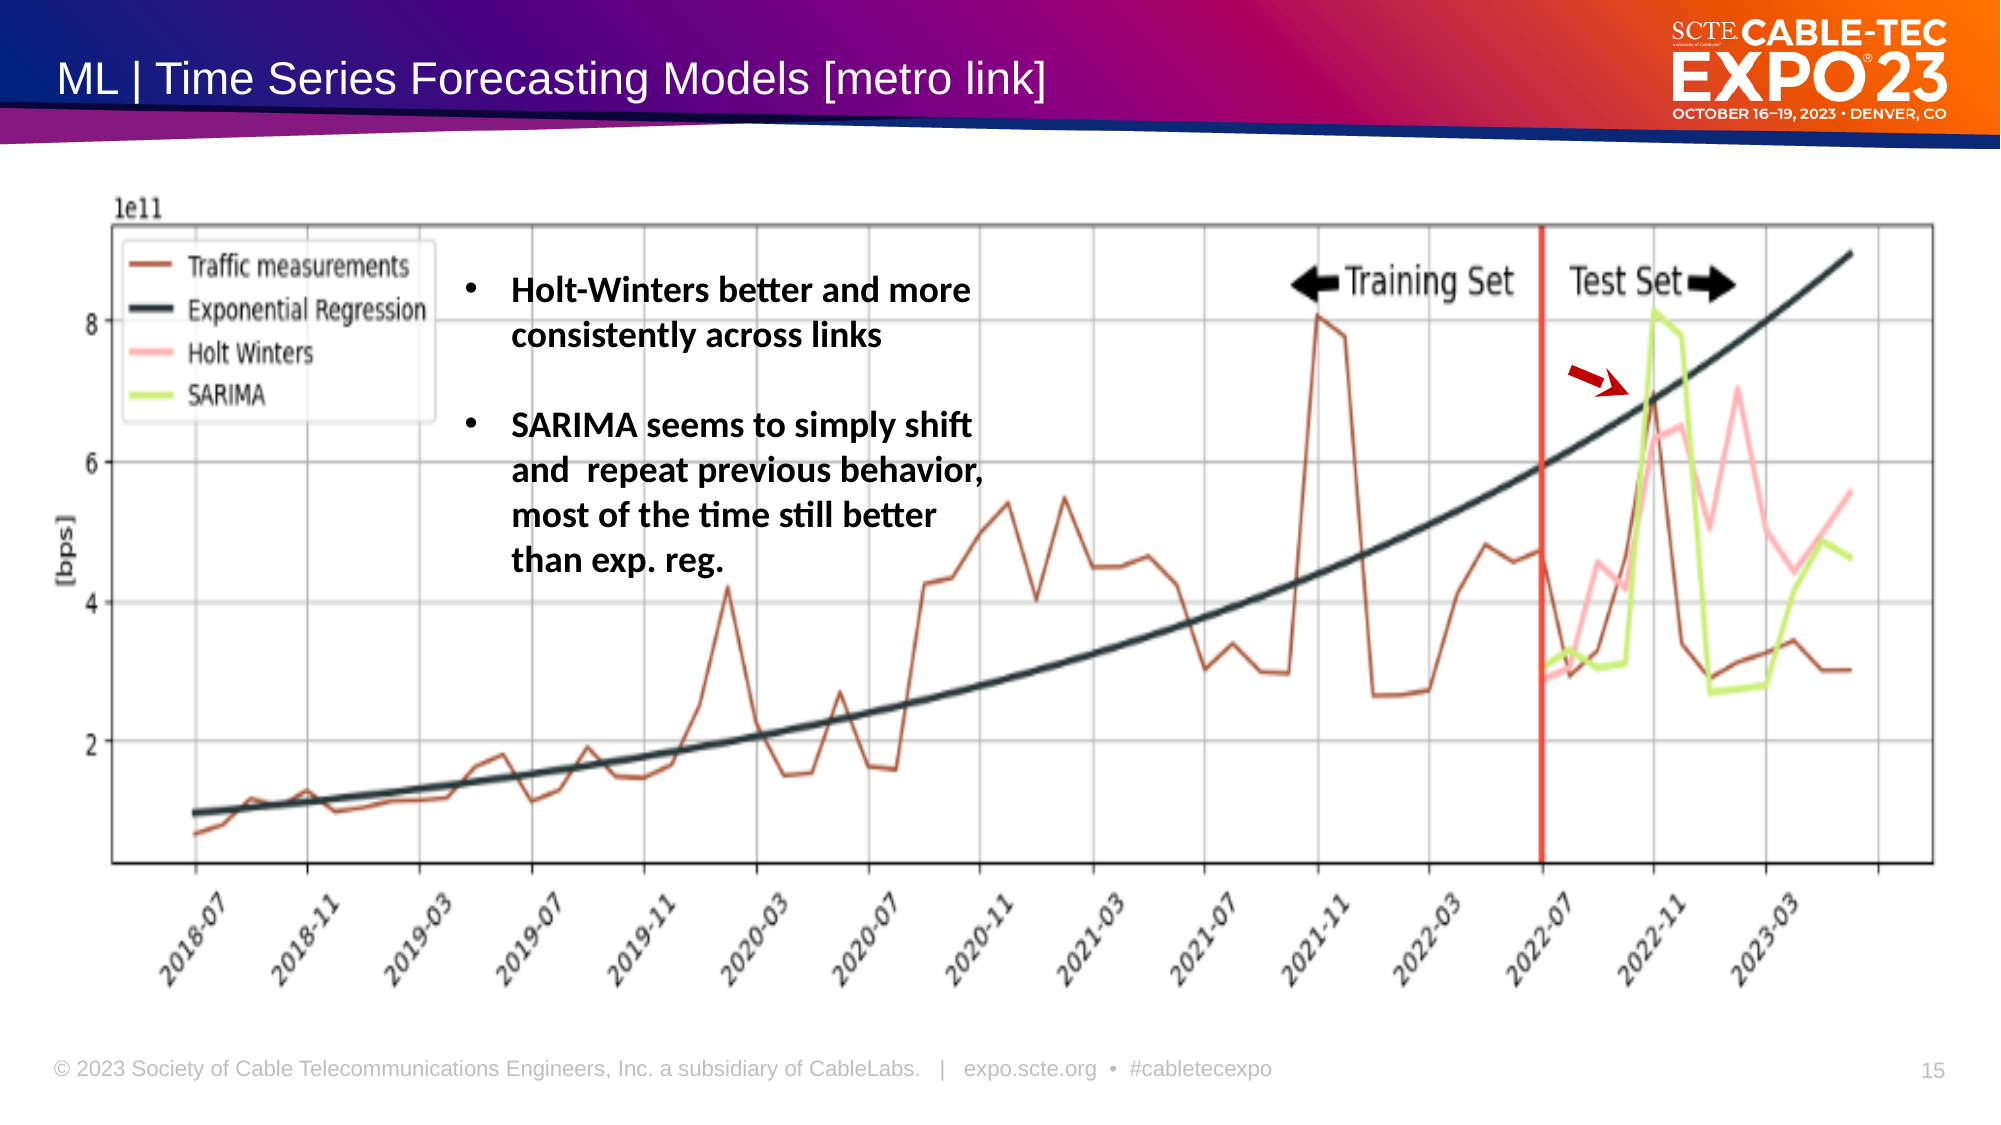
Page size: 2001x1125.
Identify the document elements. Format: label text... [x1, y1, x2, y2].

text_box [1570, 369, 1630, 395]
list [30, 153, 1971, 1024]
list ML | Time Series Forecasting Models [metro link] [56, 37, 1566, 123]
picture [0, 0, 2000, 149]
